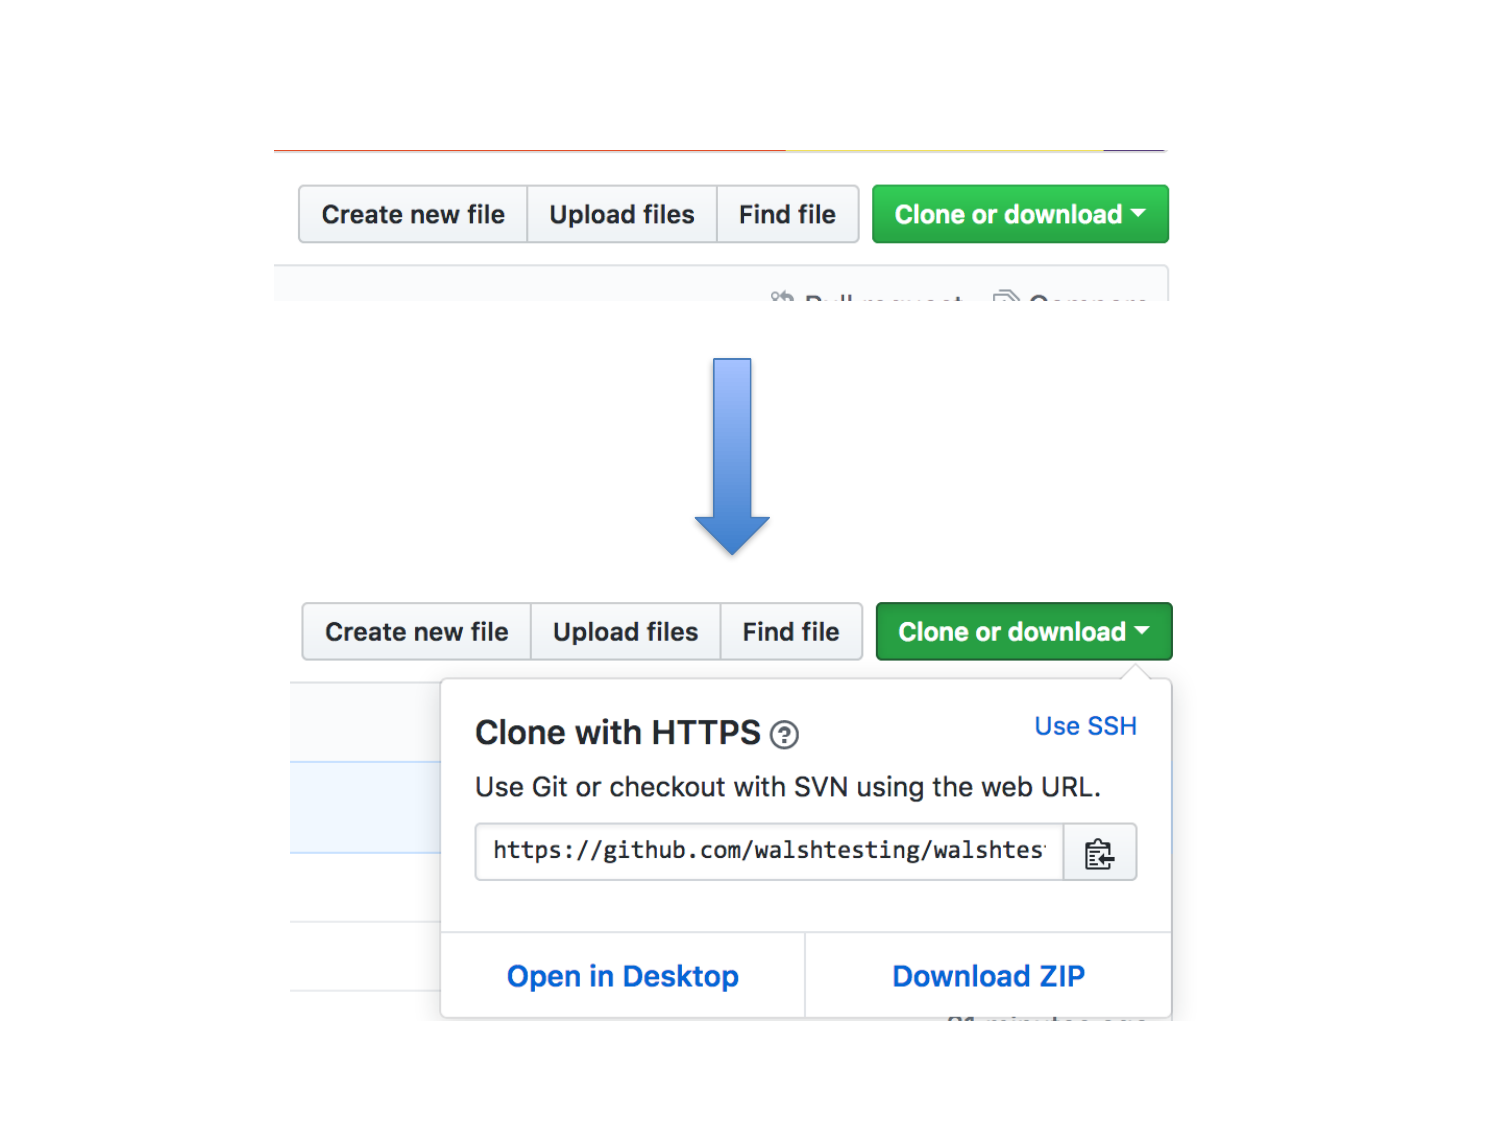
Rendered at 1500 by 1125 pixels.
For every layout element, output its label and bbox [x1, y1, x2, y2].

picture [289, 576, 1222, 1021]
picture [274, 150, 1238, 301]
text_box [694, 358, 770, 556]
